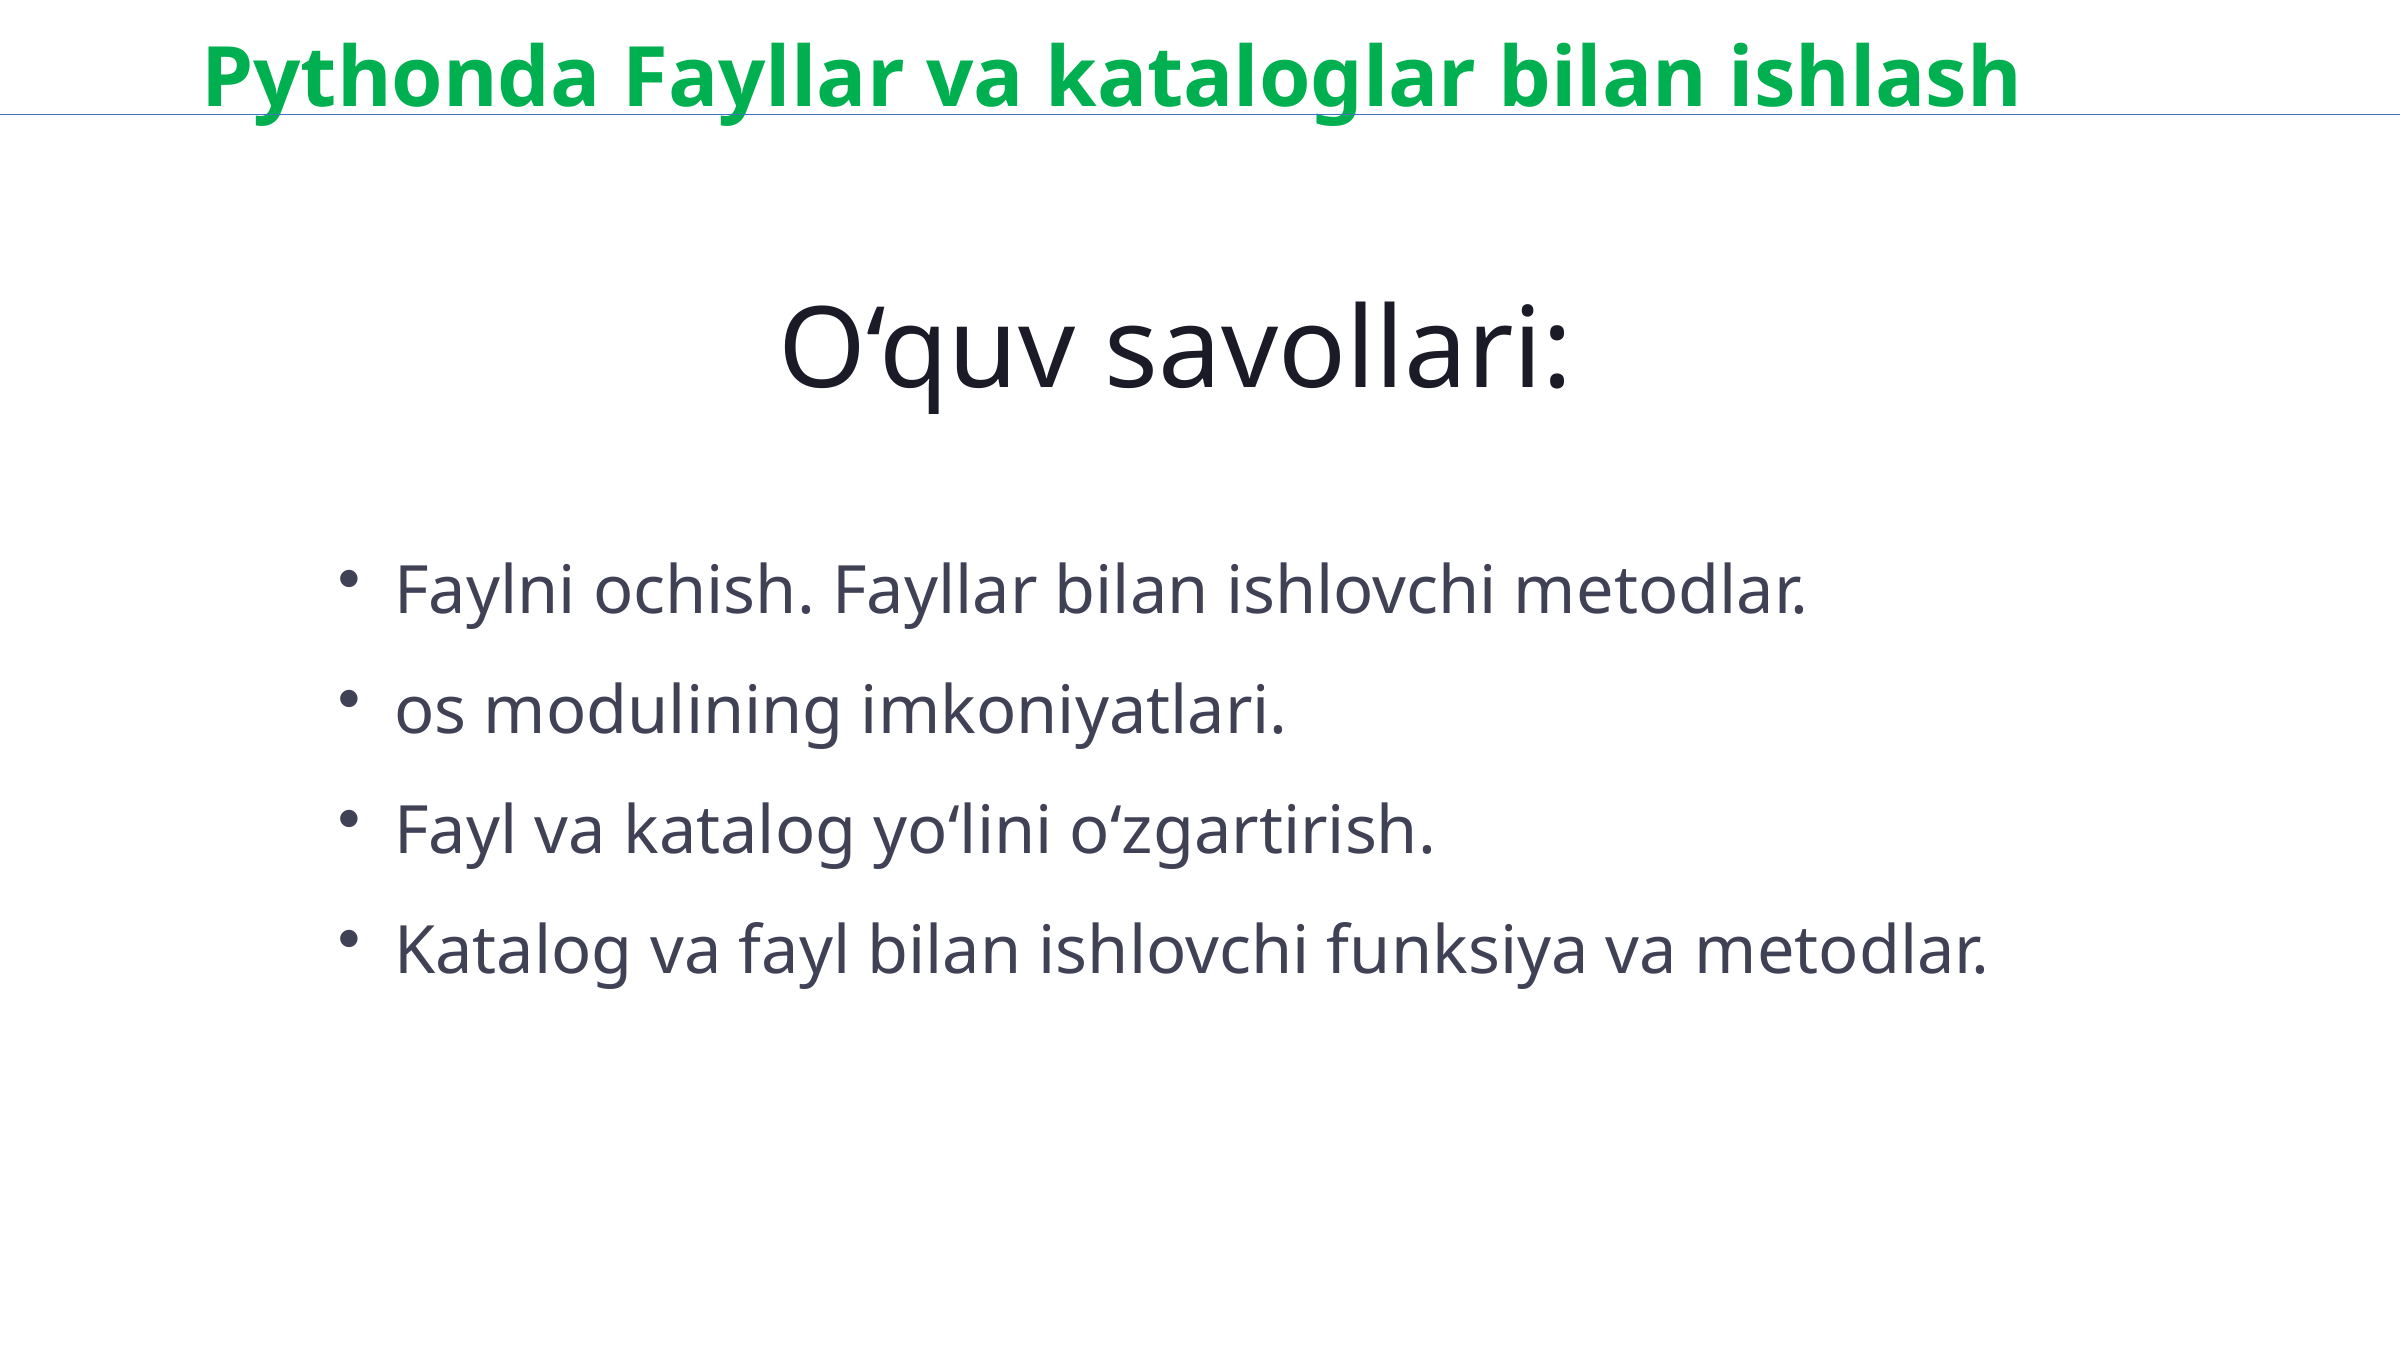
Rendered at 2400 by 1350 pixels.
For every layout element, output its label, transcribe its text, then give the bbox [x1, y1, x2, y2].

text_box Pythonda Fayllar va kataloglar bilan ishlash [186, 115, 2039, 131]
text_box Pythonda Fayllar va kataloglar bilan ishlash [186, 0, 2039, 114]
text_box Faylni ochish. Fayllar bilan ishlovchi metodlar. os modulining imkoniyatlari. Fayl va katalog yo‘lini o‘zgartirish. Katalog va fayl bilan ishlovchi funksiya va metodlar. [337, 506, 2062, 976]
text_box O‘quv savollari: [778, 317, 1622, 411]
